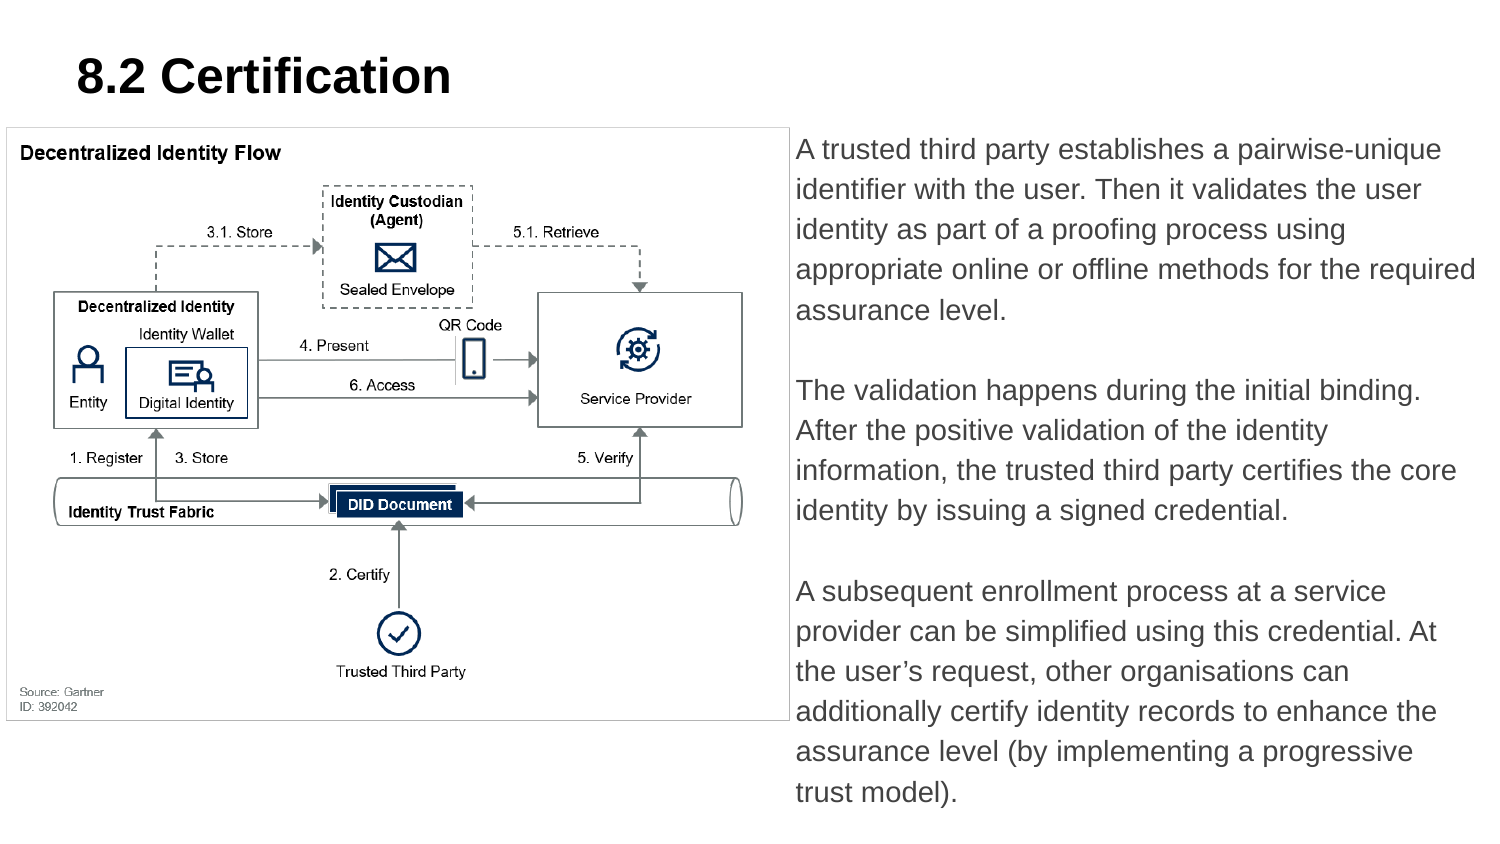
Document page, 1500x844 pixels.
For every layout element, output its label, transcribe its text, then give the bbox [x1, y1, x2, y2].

title 8.2 Certification [76, 43, 1329, 131]
picture [6, 127, 790, 721]
text_box A trusted third party establishes a pairwise-unique identifier with the user. Then it validates the user identity as part of a proofing process using appropriate online or offline methods for the required assurance level. The validation happens during the initial binding. After the positive validation of the identity information, the trusted third party certifies the core identity by issuing a signed credential. A subsequent enrollment process at a service provider can be simplified using this credential. At the user’s request, other organisations can additionally certify identity records to enhance the assurance level (by implementing a progressive trust model). [780, 110, 1494, 823]
